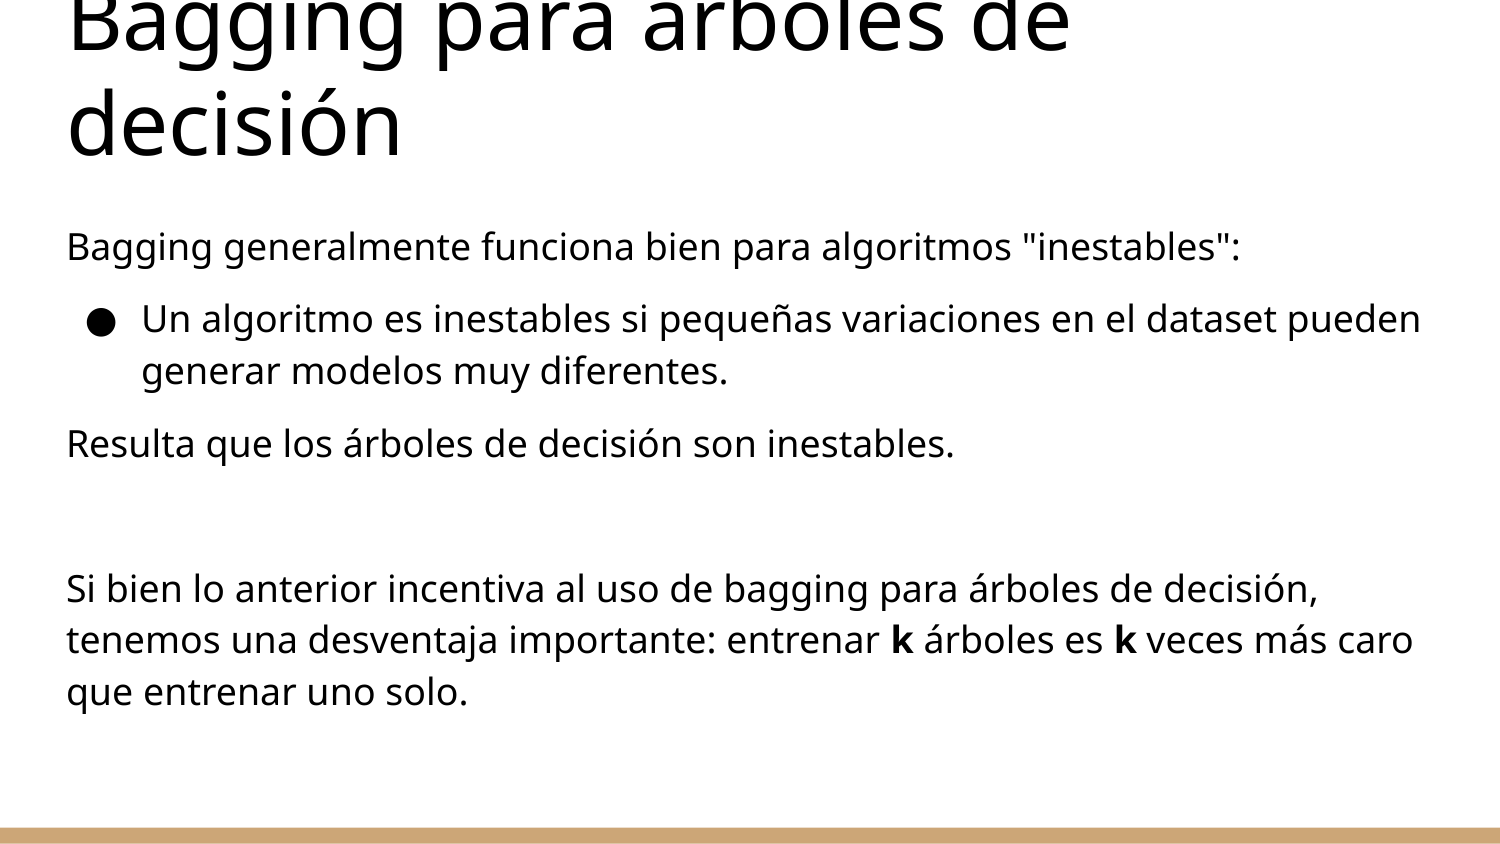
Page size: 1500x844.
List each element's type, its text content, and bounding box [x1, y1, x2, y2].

title Bagging para árboles de decisión [51, 51, 1449, 189]
list Bagging generalmente funciona bien para algoritmos "inestables": Un algoritmo es inestables si pequeñas variaciones en el dataset pueden generar modelos muy diferentes. Resulta que los árboles de decisión son inestables. Si bien lo anterior incentiva al uso de bagging para árboles de decisión, tenemos una desventaja importante: entrenar k árboles es k veces más caro que entrenar uno solo. [51, 200, 1449, 752]
